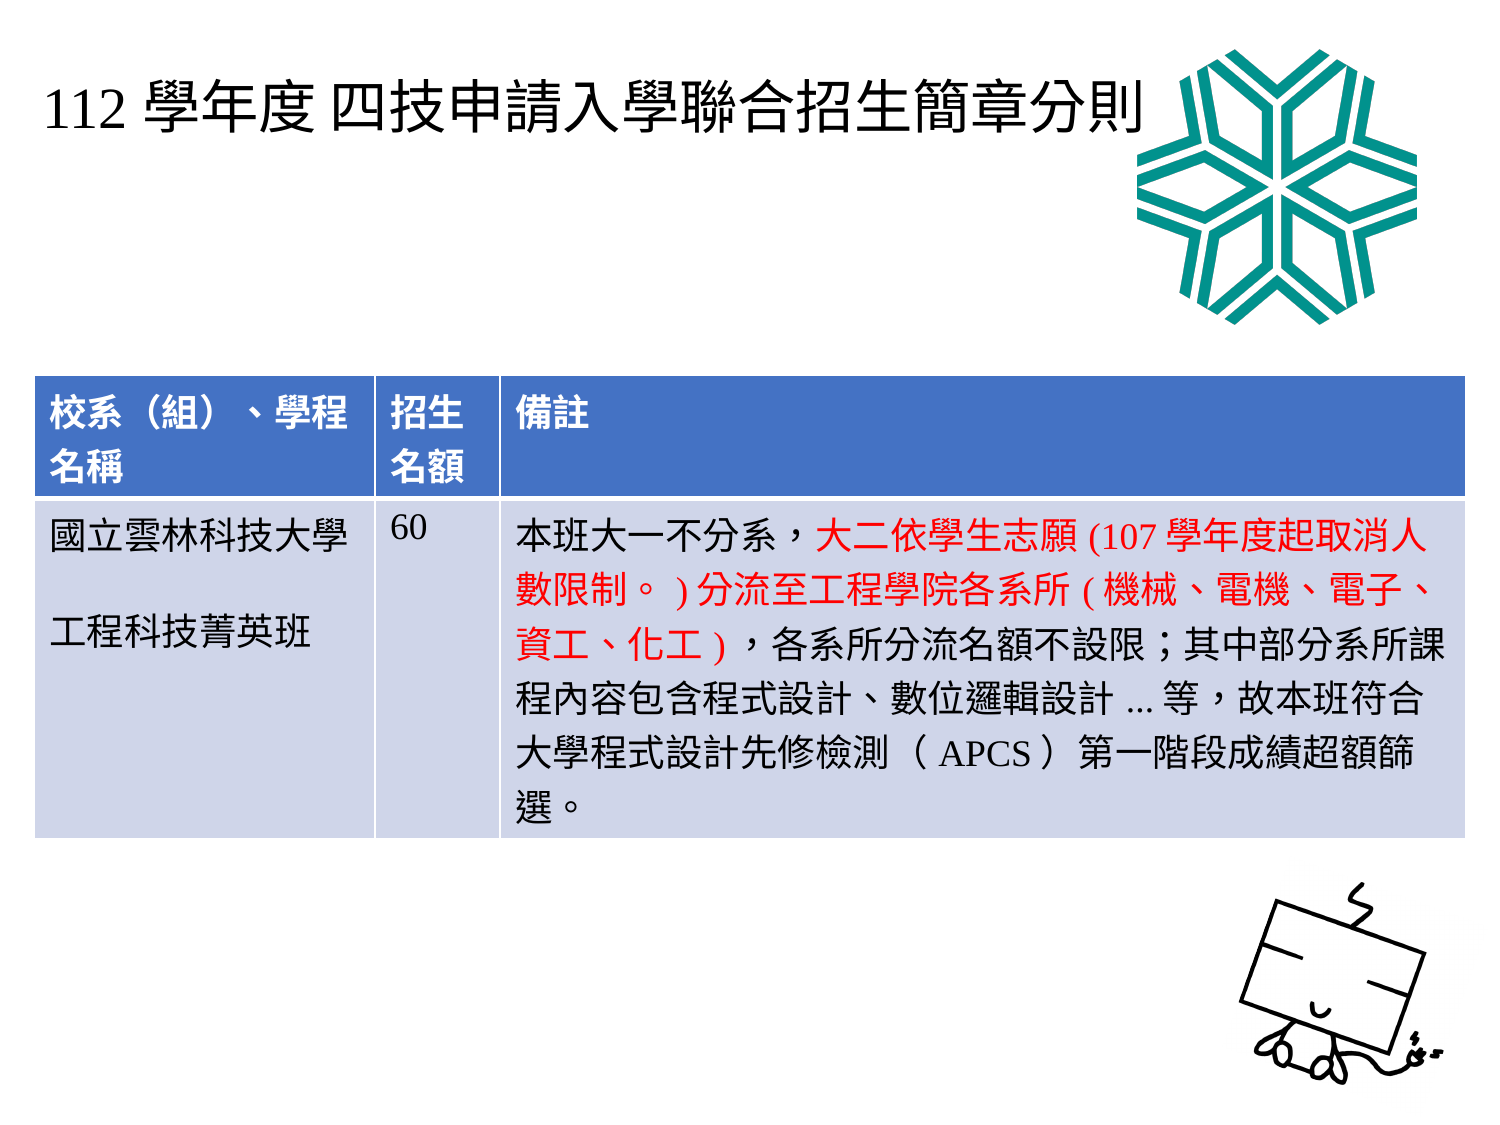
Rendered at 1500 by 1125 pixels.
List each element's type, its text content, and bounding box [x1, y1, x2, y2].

text_box 112學年度 四技申請入學聯合招生簡章分則 [27, 62, 1137, 148]
table_header 校系（組）、學程名稱 [35, 376, 374, 496]
table_cell 國立雲林科技大學 工程科技菁英班 [35, 501, 374, 838]
picture [1223, 857, 1487, 1116]
table_cell 60 [376, 501, 499, 838]
table_header 備註 [501, 376, 1465, 496]
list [1137, 49, 1417, 325]
table_cell 本班大一不分系，大二依學生志願(107學年度起取消人數限制。)分流至工程學院各系所(機械、電機、電子、資工、化工)，各系所分流名額不設限；其中部分系所課程內容包含程式設計、數位邏輯設計...等，故本班符合大學程式設計先修檢測（APCS）第一階段成績超額篩選。 [501, 501, 1465, 838]
table_header 招生名額 [376, 376, 499, 496]
